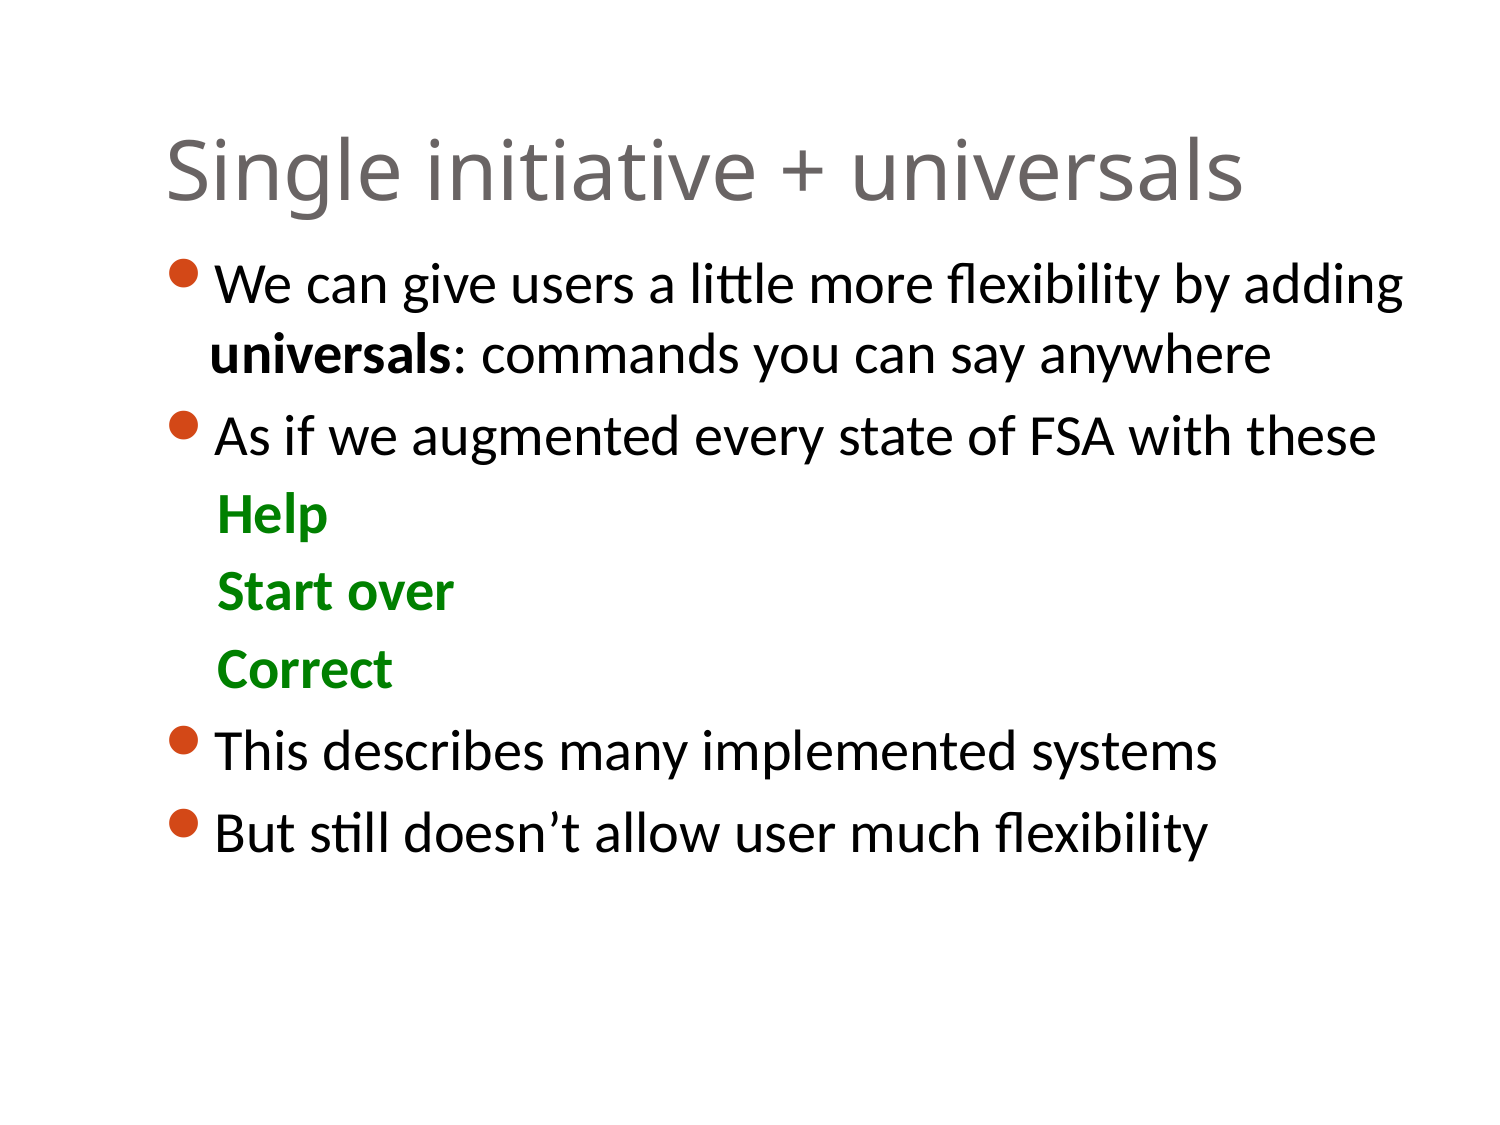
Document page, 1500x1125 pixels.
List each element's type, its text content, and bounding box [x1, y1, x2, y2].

list We can give users a little more flexibility by adding universals: commands you can say anywhere As if we augmented every state of FSA with these Help Start over Correct This describes many implemented systems But still doesn’t allow user much flexibility [149, 237, 1426, 988]
title Single initiative + universals [149, 44, 1426, 233]
